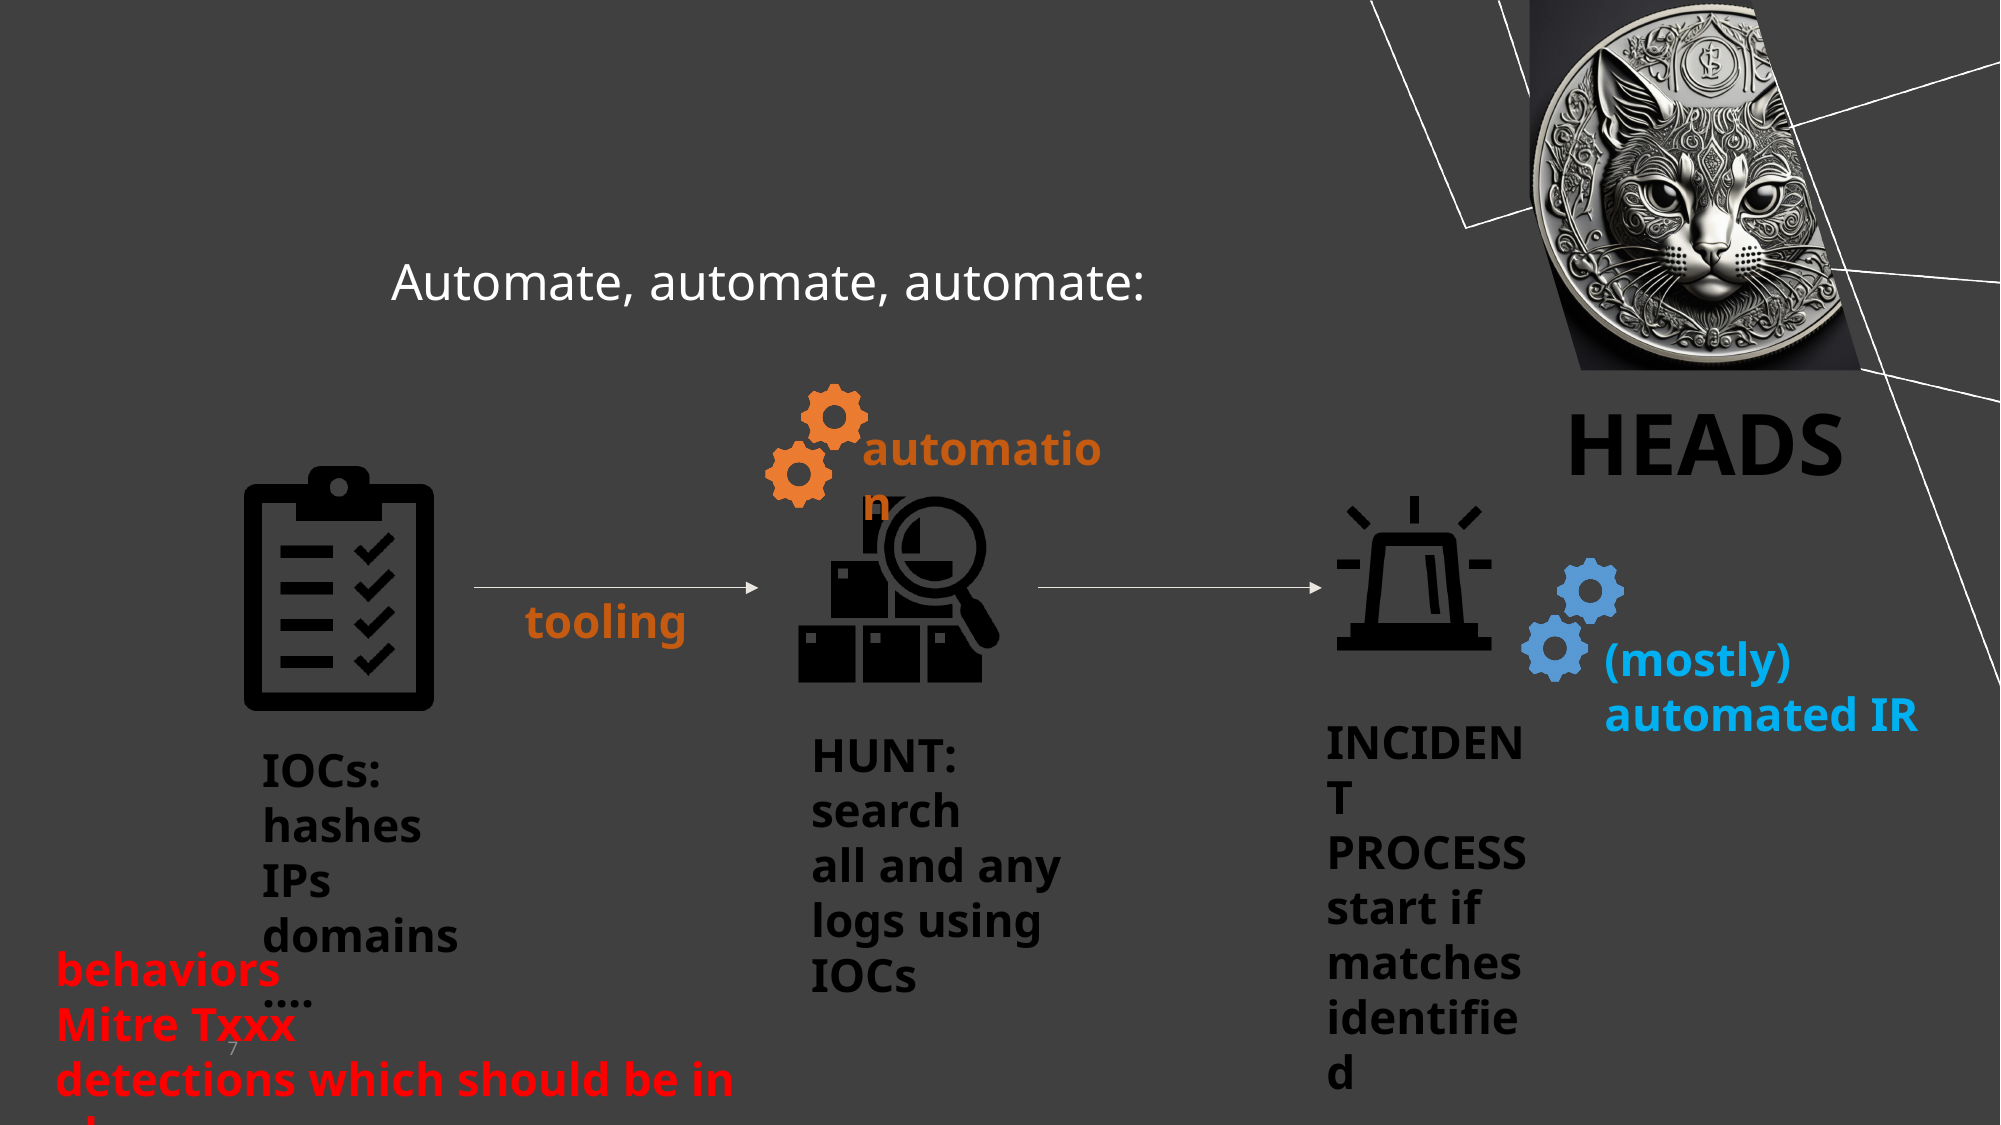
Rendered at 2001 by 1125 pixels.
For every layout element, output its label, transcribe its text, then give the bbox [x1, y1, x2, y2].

text_box Automate, automate, automate: [376, 164, 1407, 343]
text_box IOCs: hashes IPs domains …. [247, 734, 491, 933]
text_box (mostly) automated IR [1589, 623, 1950, 804]
picture [1305, 0, 2000, 718]
title HEADS [1549, 390, 1862, 502]
picture [741, 370, 1014, 707]
text_box INCIDENT PROCESS start if matches identified [1311, 706, 1555, 1106]
text_box automation [892, 412, 1121, 592]
picture [191, 440, 486, 735]
text_box behaviors Mitre Txxx detections which should be in place [40, 933, 817, 1125]
text_box tooling [509, 588, 708, 710]
text_box HUNT: search all and any logs using IOCs [796, 719, 1076, 1065]
text_box [350, 139, 1382, 318]
